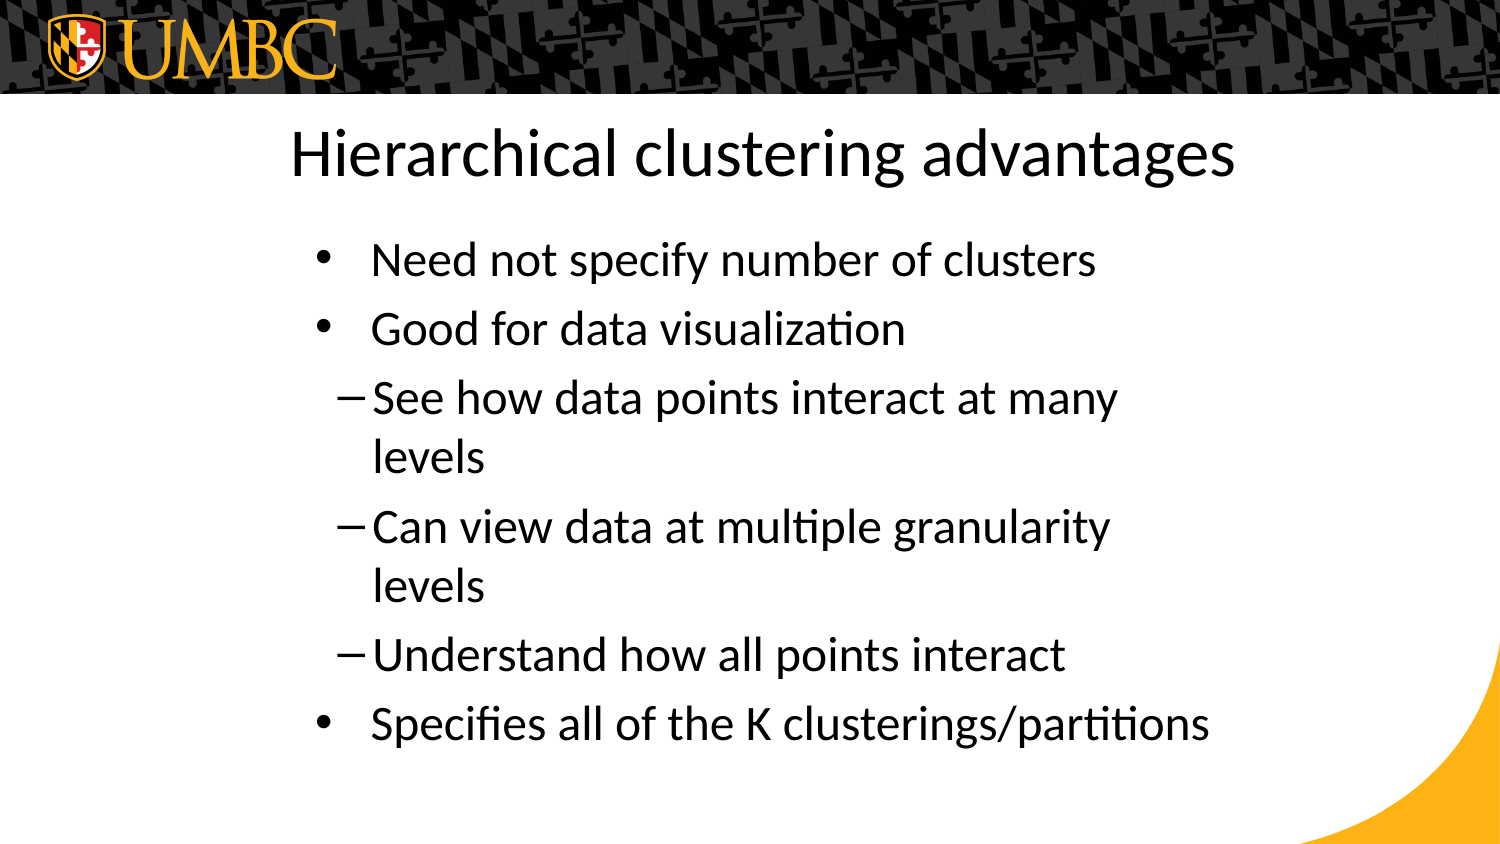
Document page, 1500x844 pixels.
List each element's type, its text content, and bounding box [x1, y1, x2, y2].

picture [0, 0, 1500, 94]
list Need not specify number of clusters Good for data visualization See how data points interact at many levels Can view data at multiple granularity levels Understand how all points interact Specifies all of the K clusterings/partitions [300, 219, 1229, 816]
picture [1299, 639, 1500, 844]
title Hierarchical clustering advantages [262, 78, 1266, 220]
